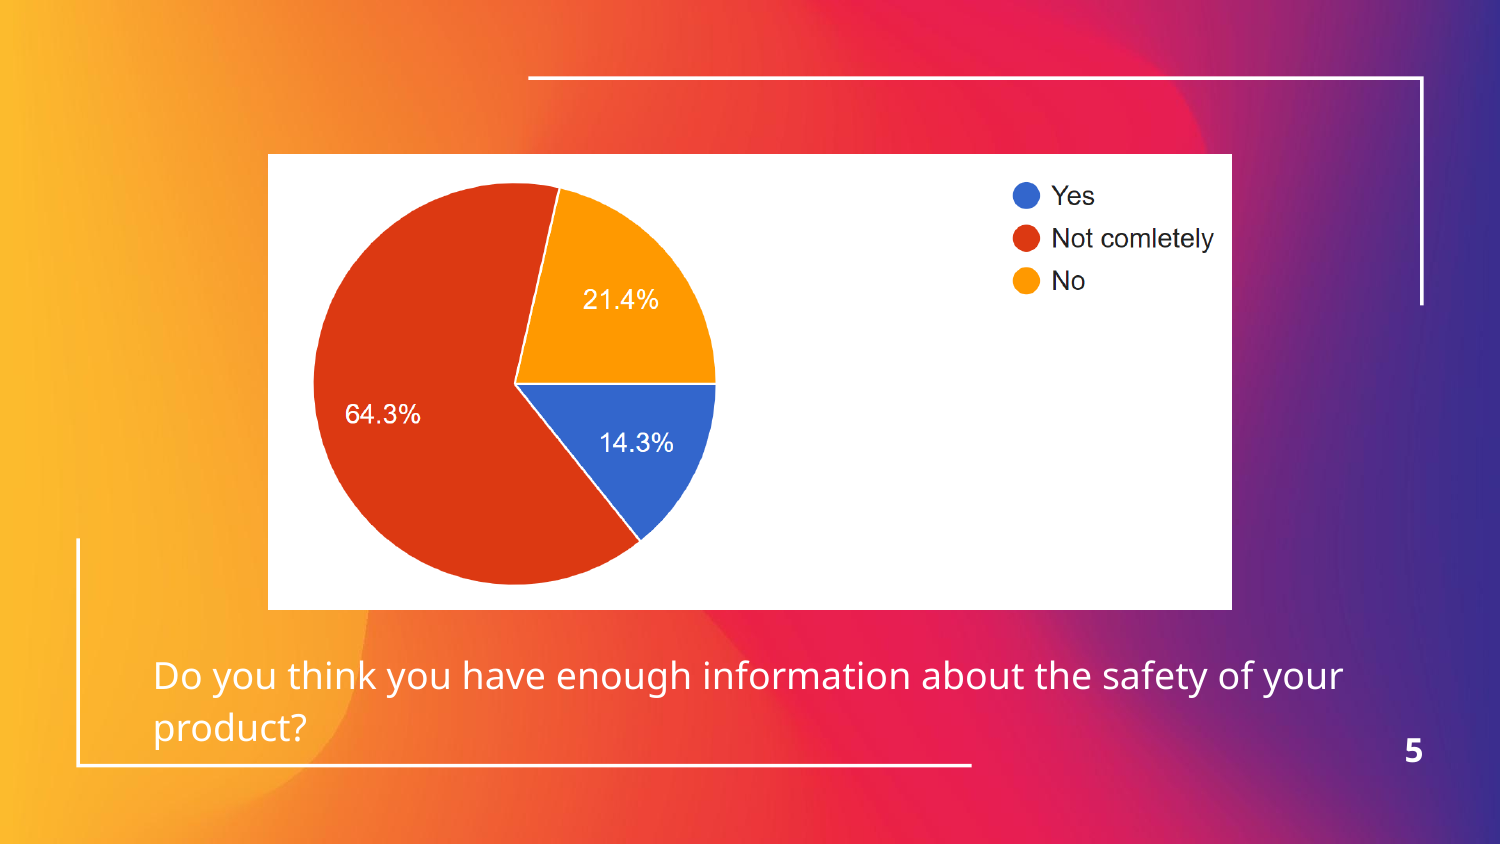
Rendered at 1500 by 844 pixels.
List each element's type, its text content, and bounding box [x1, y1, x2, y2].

picture [0, 0, 1500, 844]
list Do you think you have enough information about the safety of your product? [152, 645, 1464, 690]
slide_number ‹#› [1347, 696, 1424, 775]
